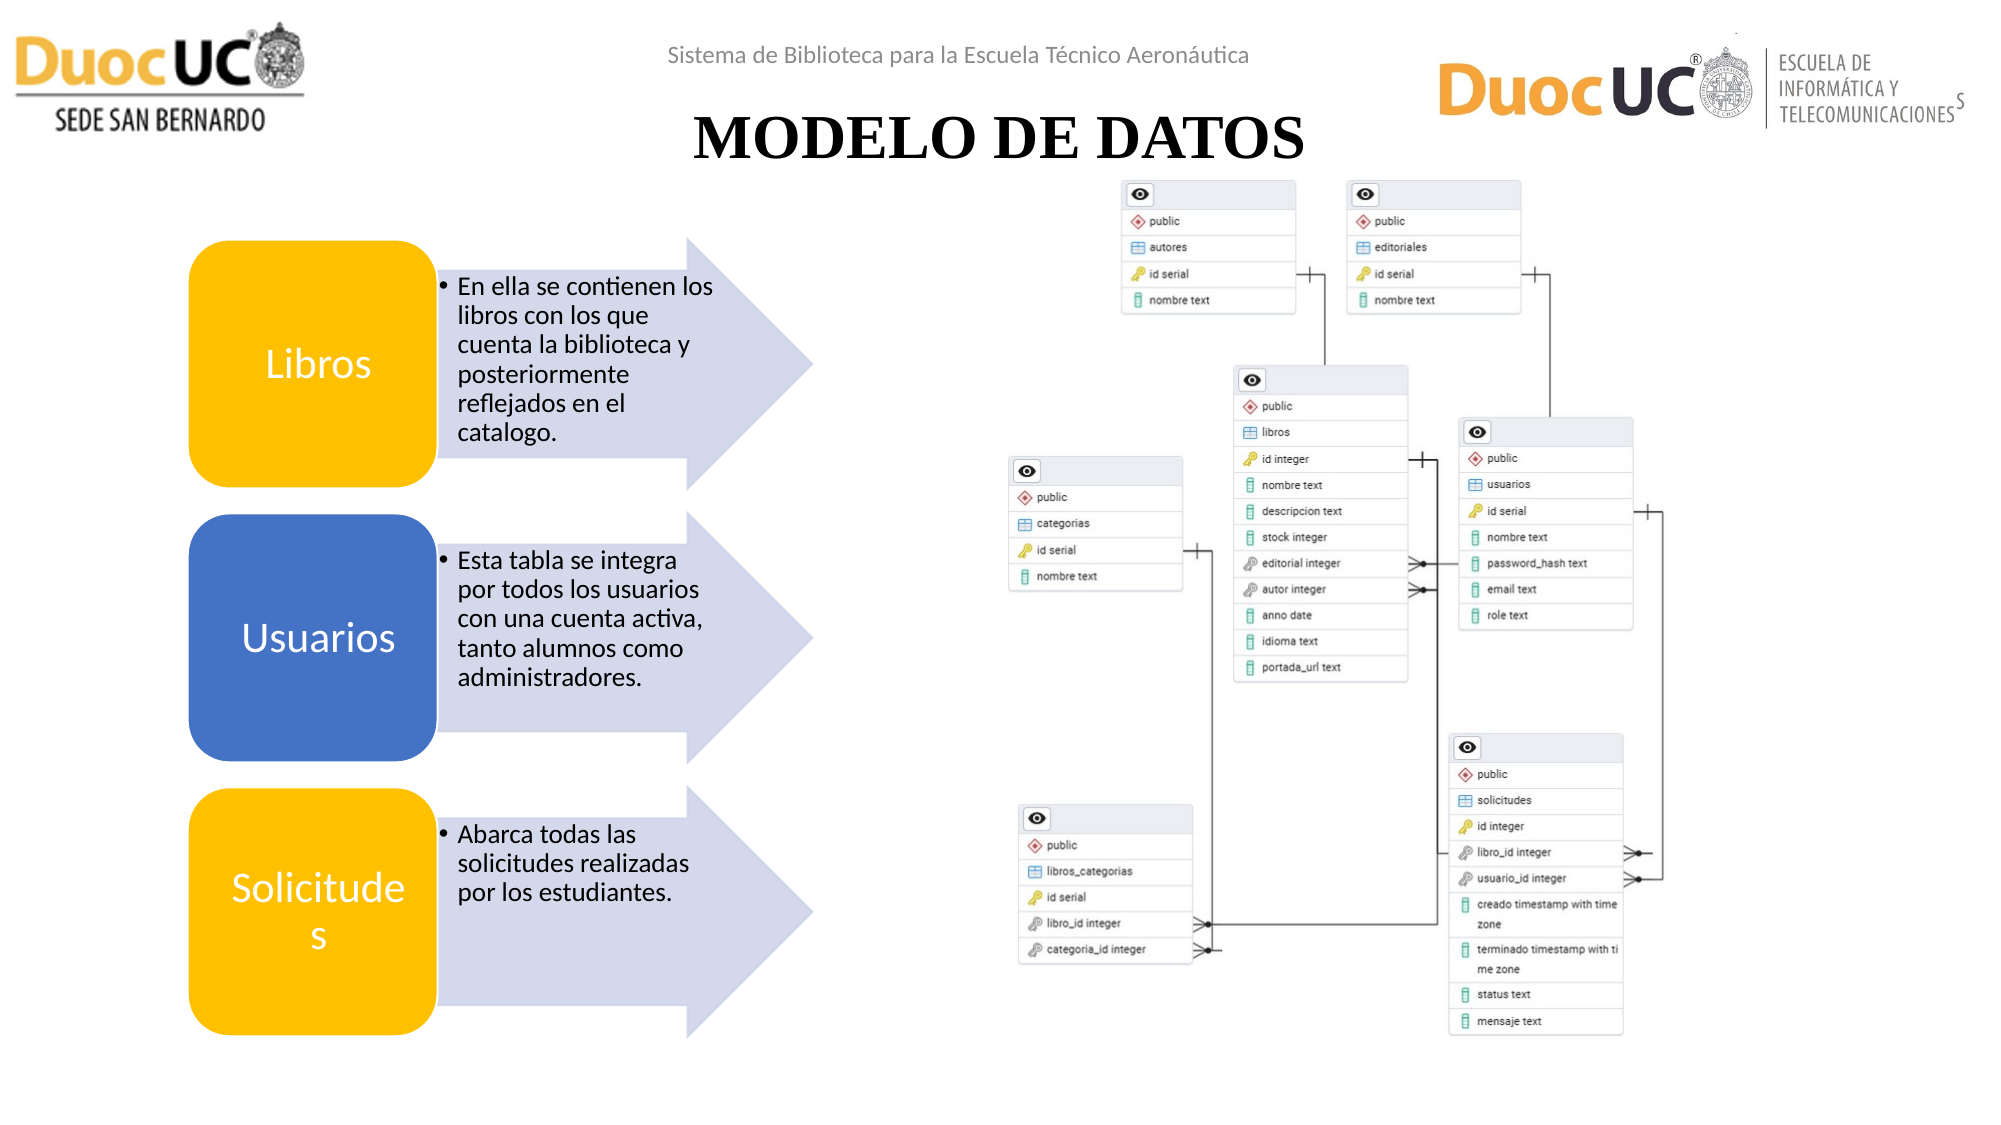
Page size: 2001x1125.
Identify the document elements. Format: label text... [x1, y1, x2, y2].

picture [999, 179, 1674, 1047]
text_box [187, 239, 813, 1037]
picture [0, 20, 316, 88]
picture [1438, 20, 1965, 163]
text_box Sistema de Biblioteca para la Escuela Técnico Aeronáutica [621, 27, 1297, 79]
text_box MODELO DE DATOS [0, 88, 2000, 179]
